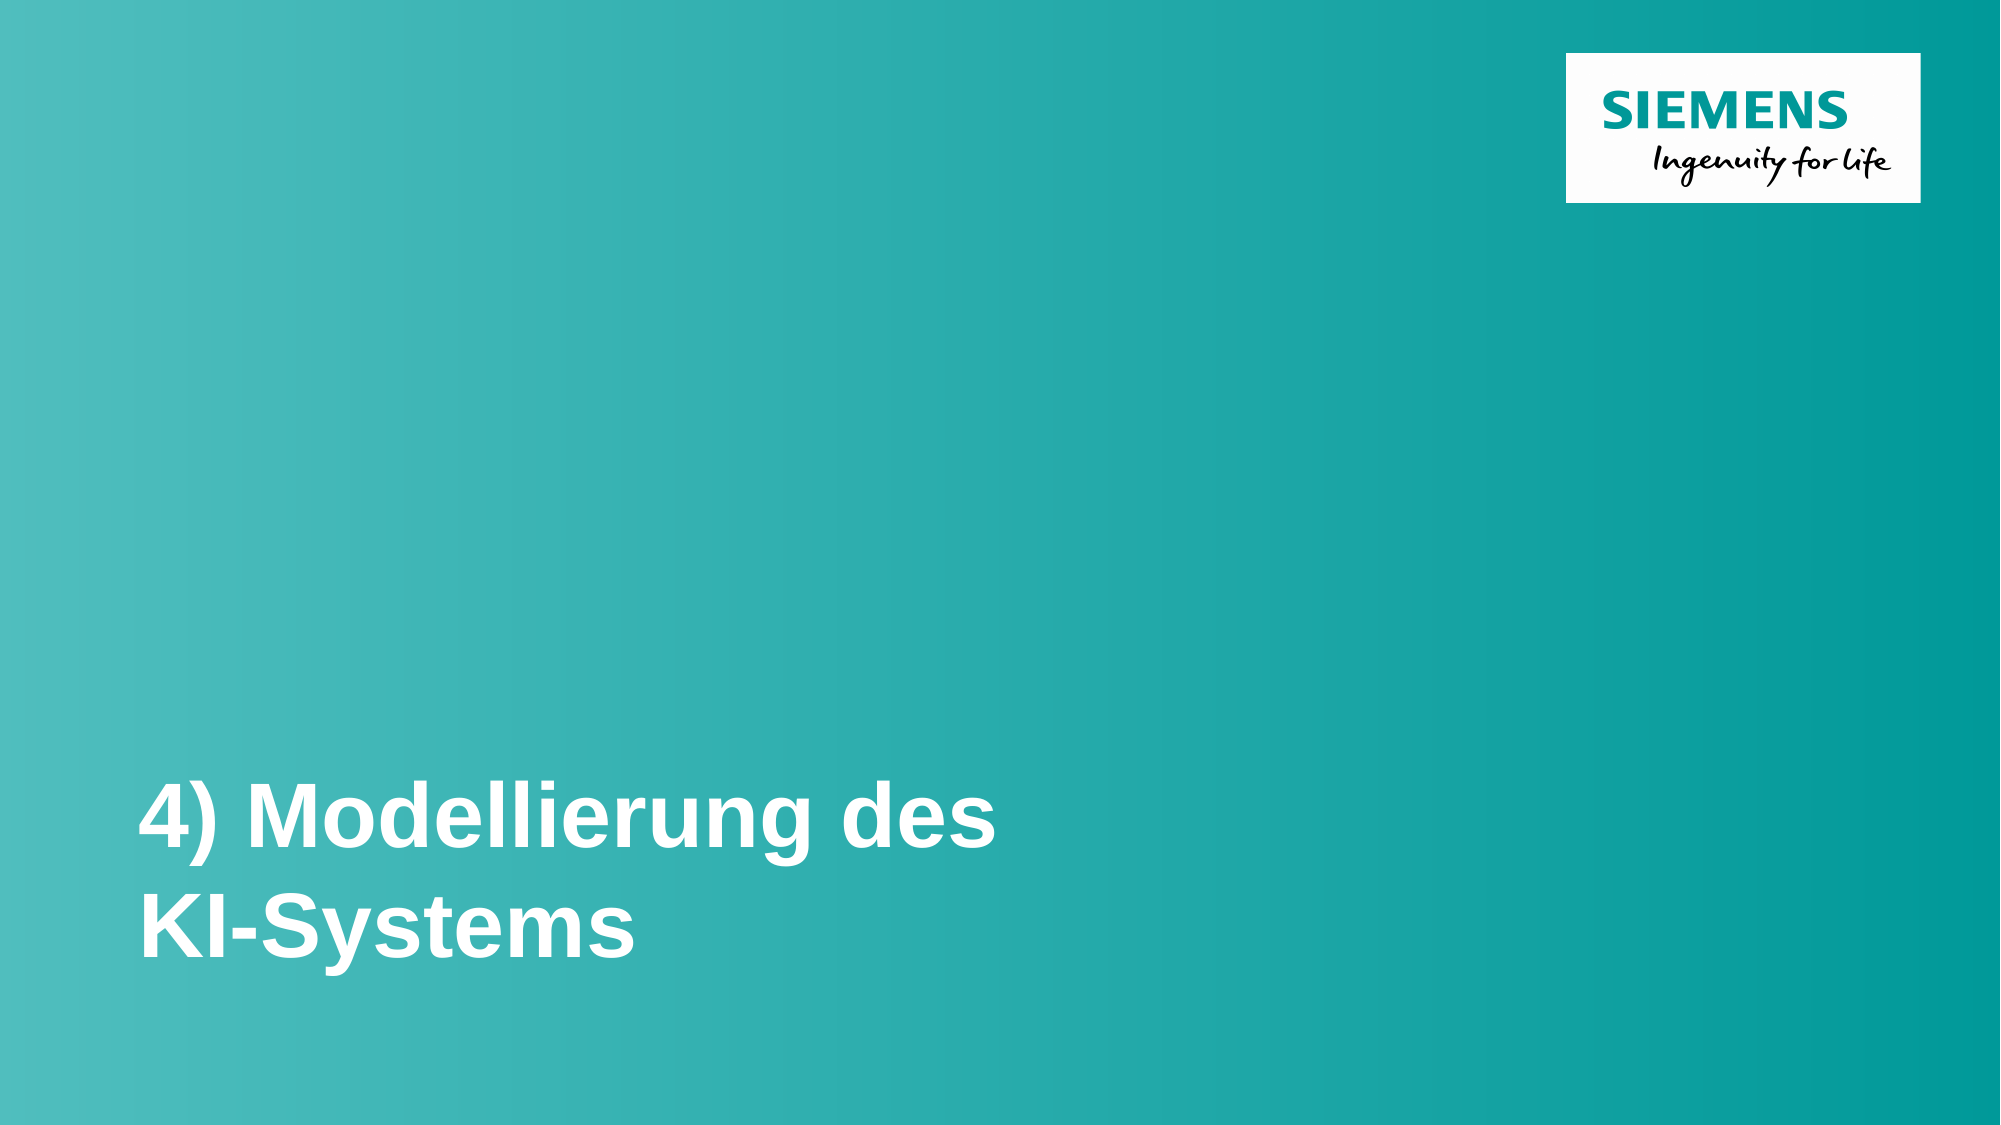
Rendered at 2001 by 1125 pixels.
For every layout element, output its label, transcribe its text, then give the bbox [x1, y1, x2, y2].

title 4) Modellierung des KI-Systems [102, 738, 1166, 1012]
picture [1566, 53, 1921, 203]
